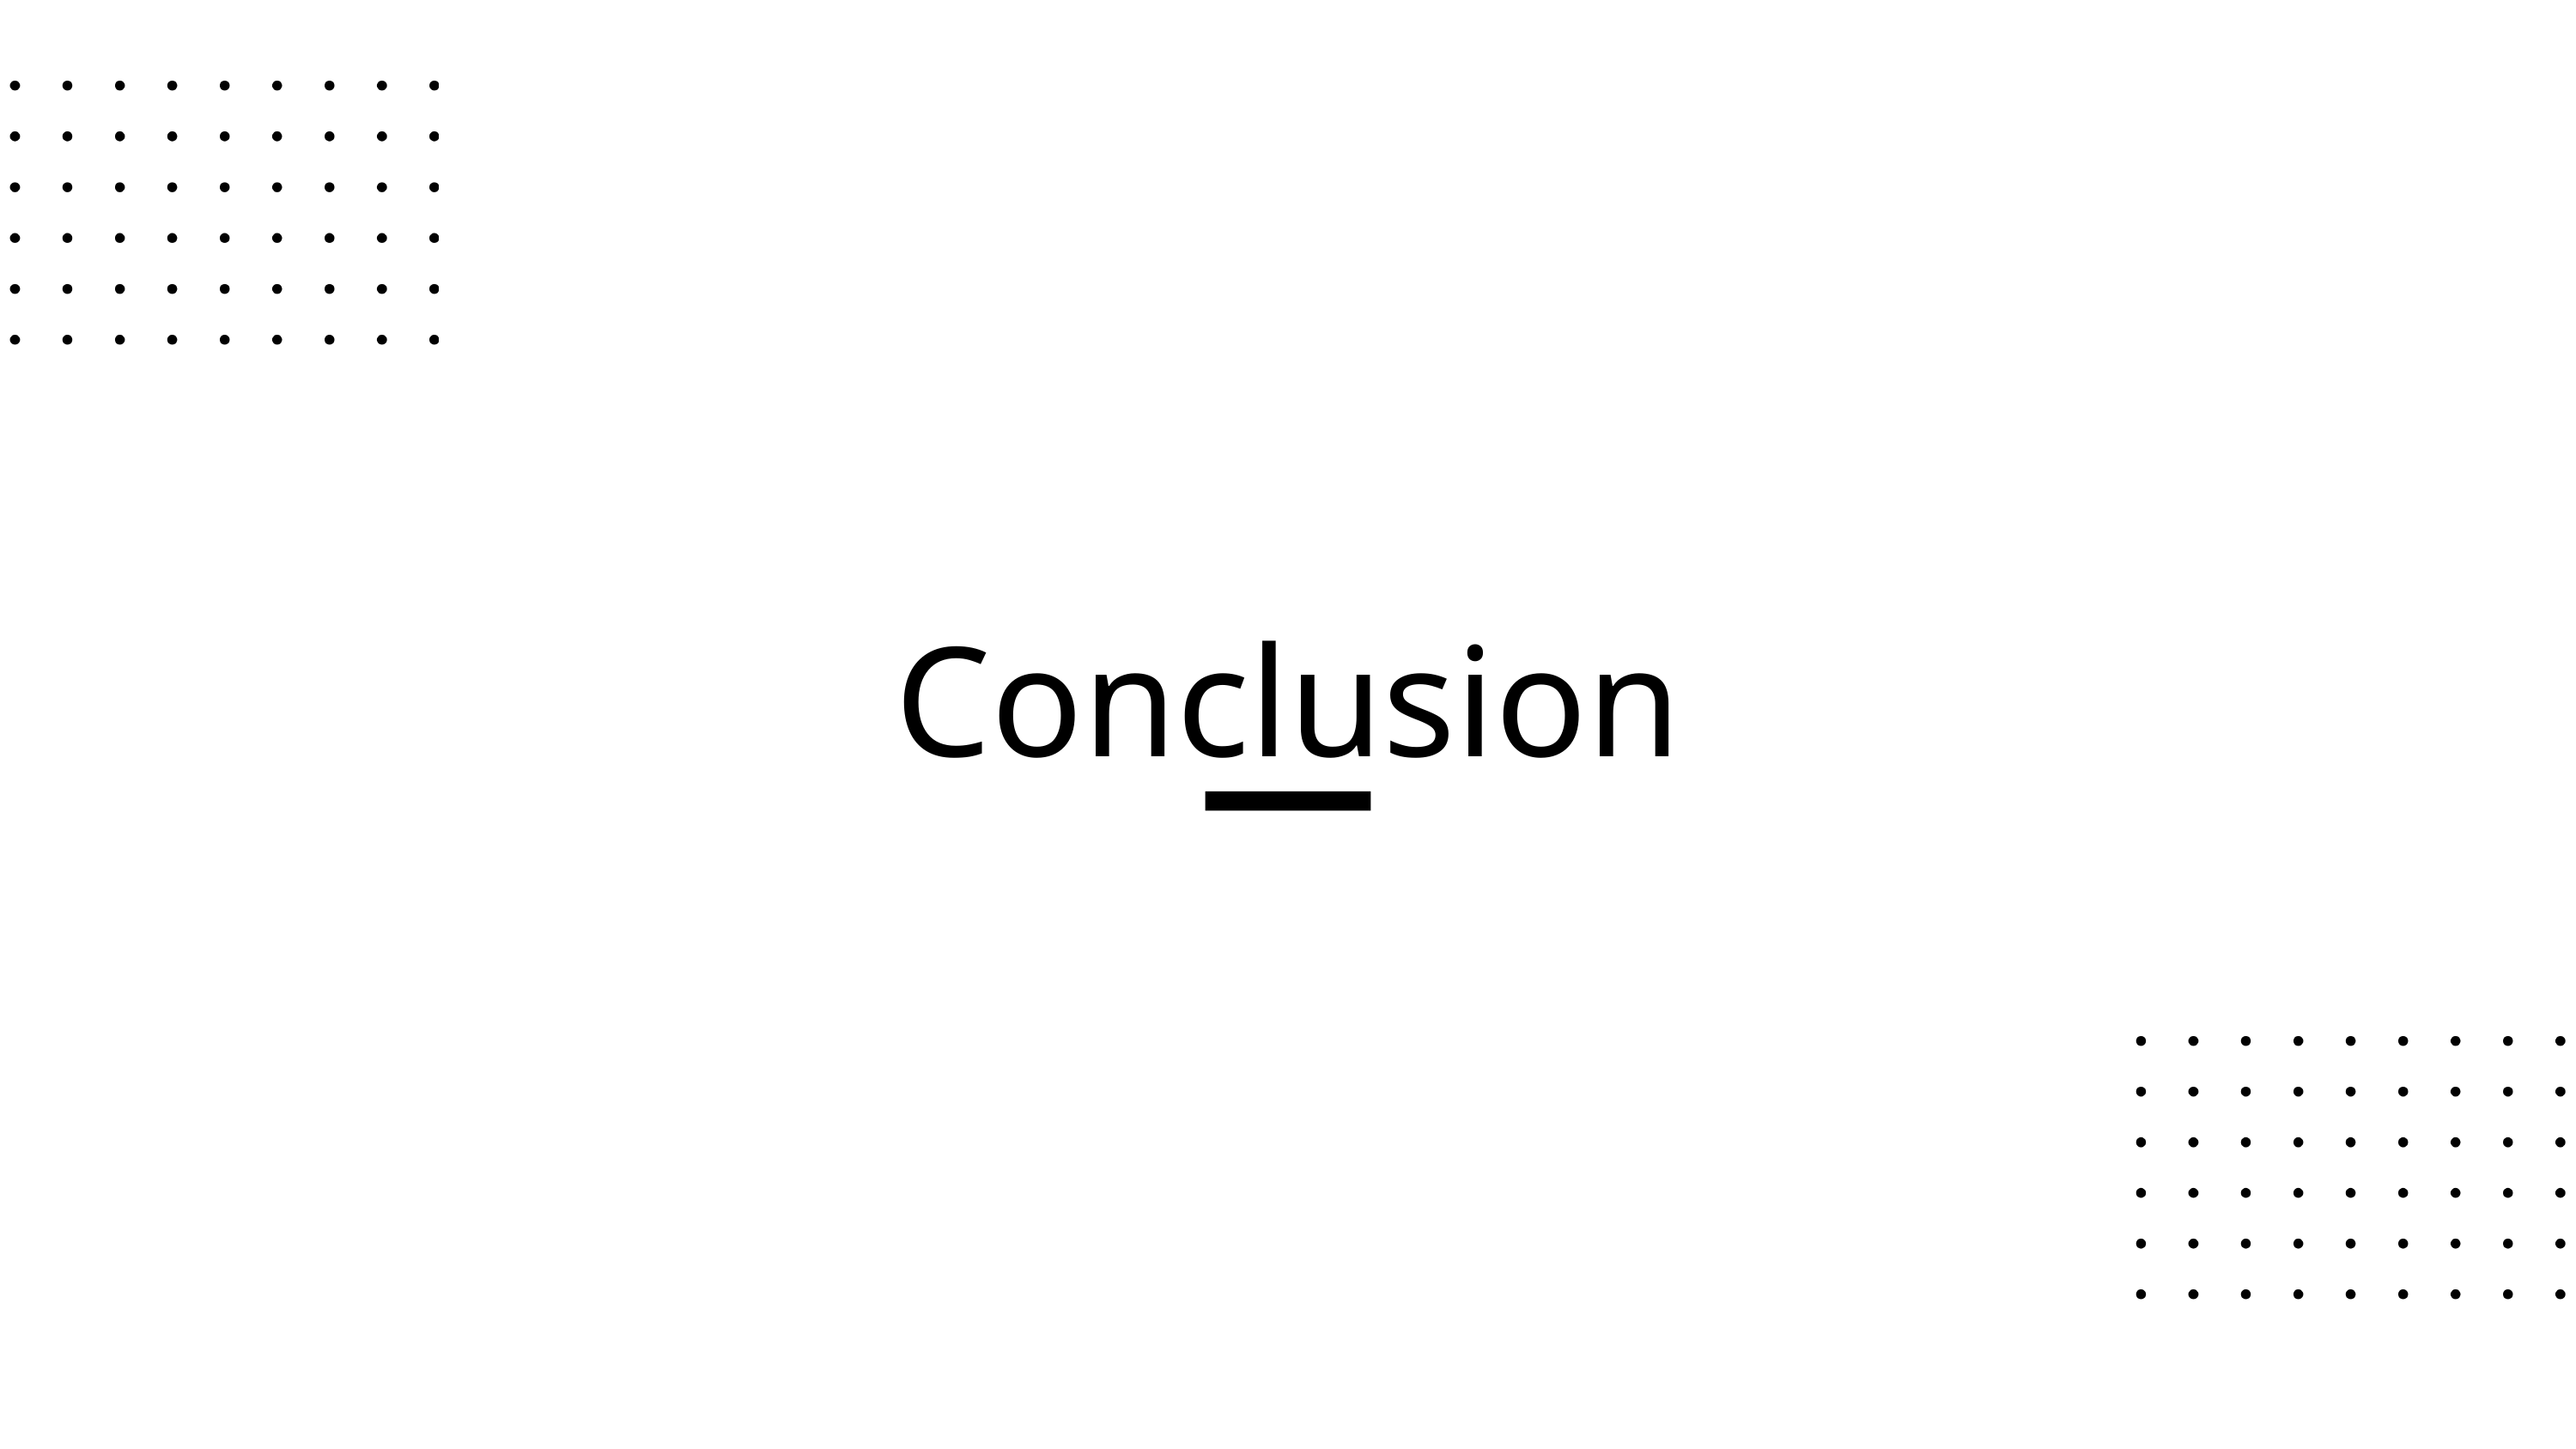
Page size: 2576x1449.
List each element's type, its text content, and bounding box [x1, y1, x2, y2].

text_box [1205, 791, 1371, 811]
text_box [0, 80, 440, 345]
text_box [2136, 1035, 2576, 1300]
text_box Conclusion [144, 573, 2432, 787]
